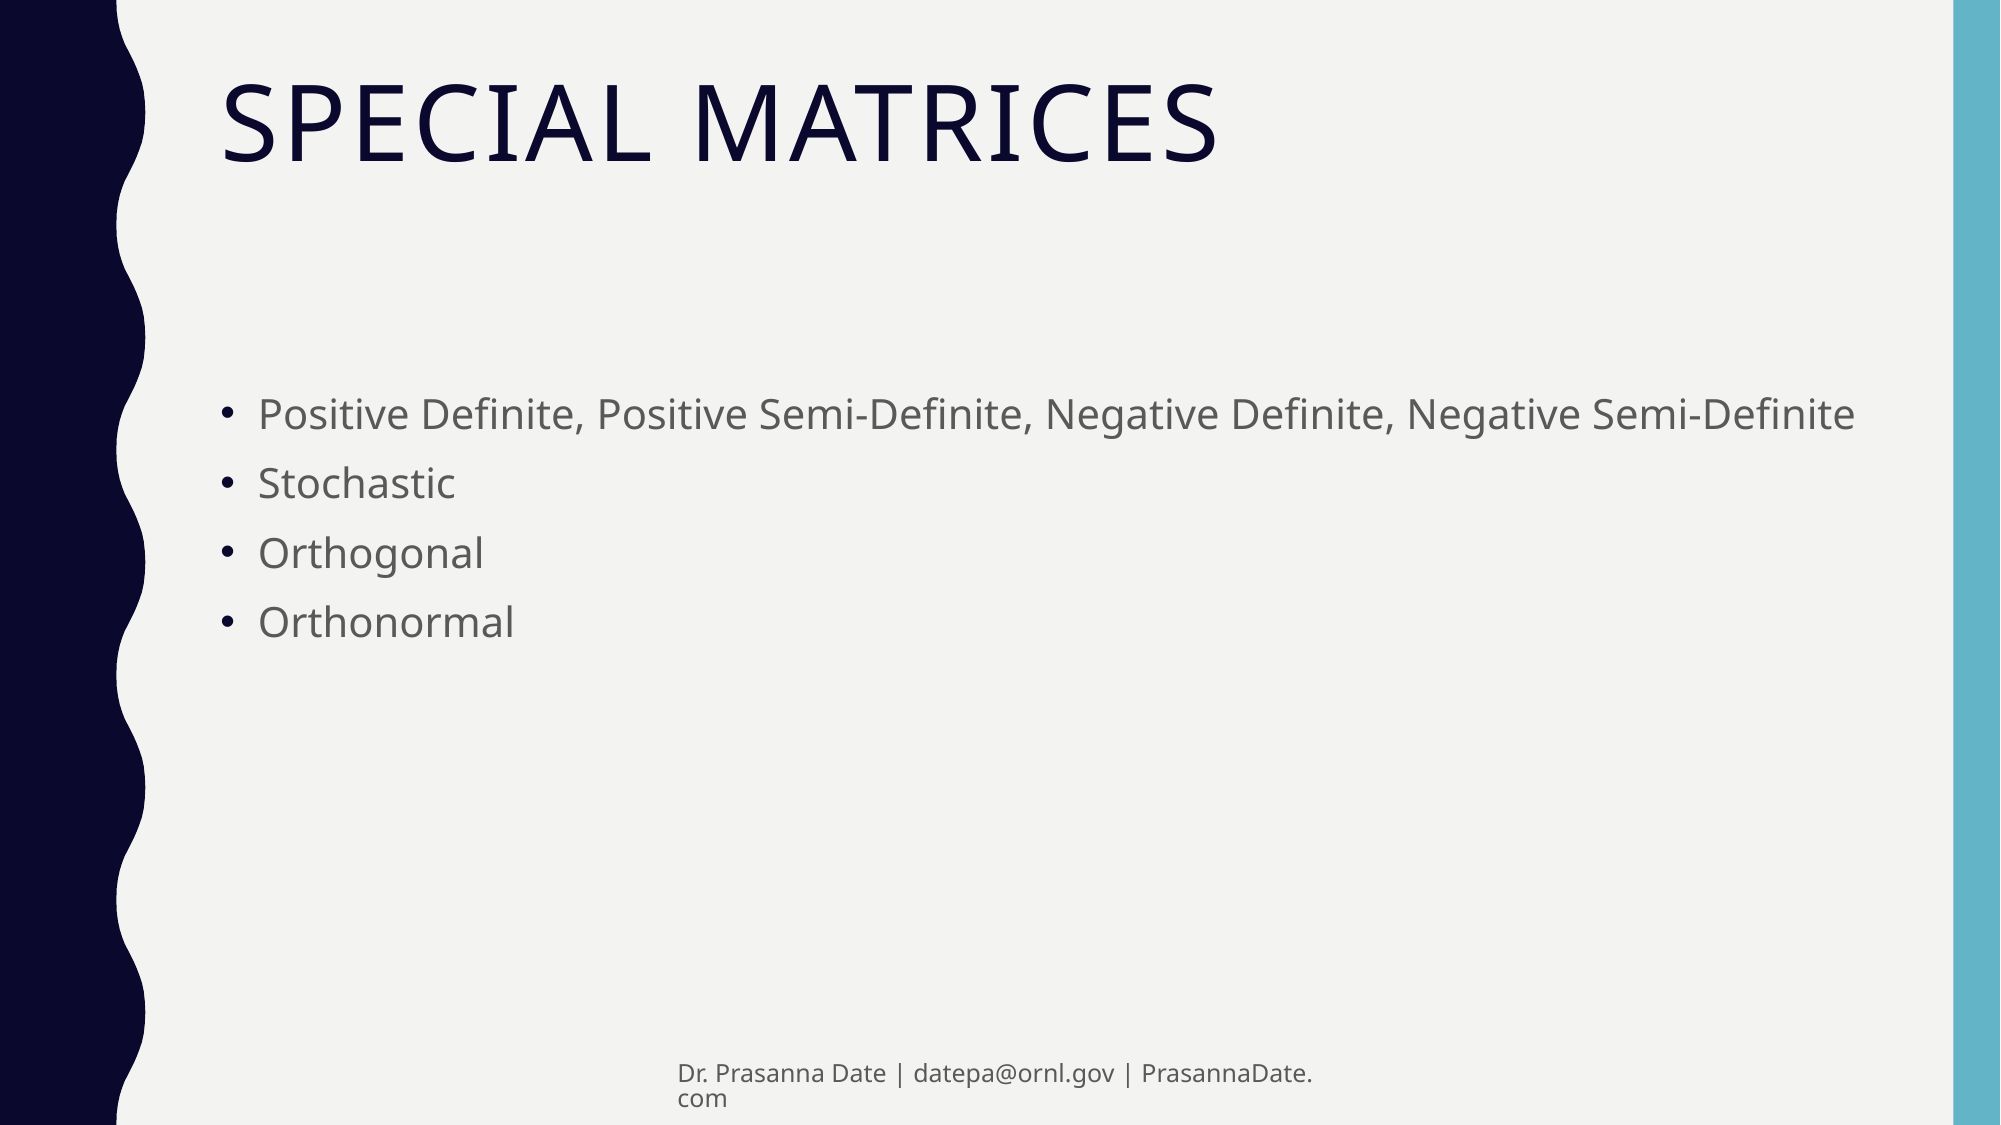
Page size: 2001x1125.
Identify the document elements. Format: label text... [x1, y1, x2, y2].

footer Dr. Prasanna Date | datepa@ornl.gov | PrasannaDate.com [662, 1045, 1338, 1103]
title Special Matrices [205, 62, 1875, 308]
list Positive Definite, Positive Semi-Definite, Negative Definite, Negative Semi-Definite Stochastic Orthogonal Orthonormal [205, 375, 1875, 965]
